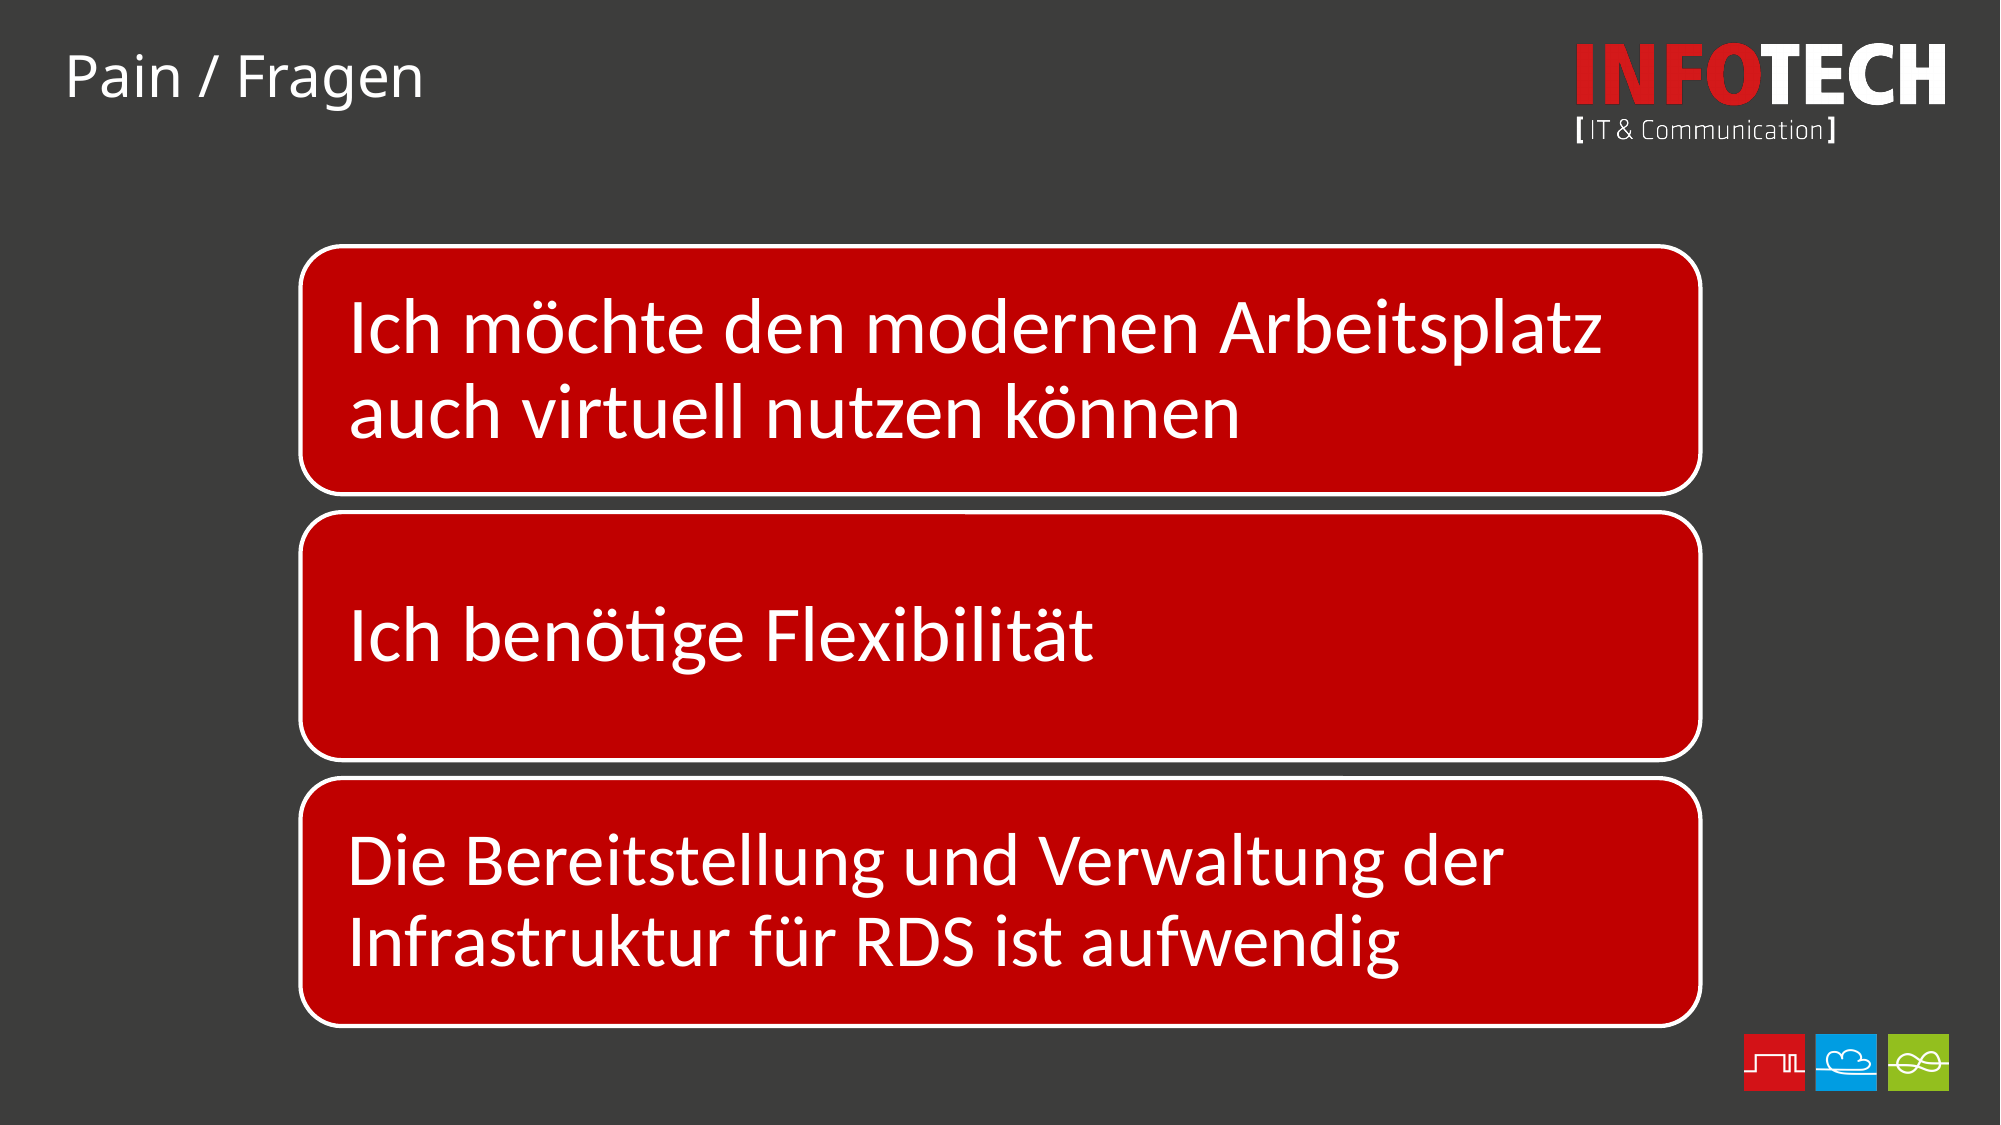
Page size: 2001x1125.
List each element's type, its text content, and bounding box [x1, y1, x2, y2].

picture [1573, 39, 1949, 149]
list Pain / Fragen [49, 39, 1389, 199]
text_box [300, 237, 1701, 1035]
picture [1744, 1034, 1864, 1091]
picture [1843, 1034, 1949, 1091]
